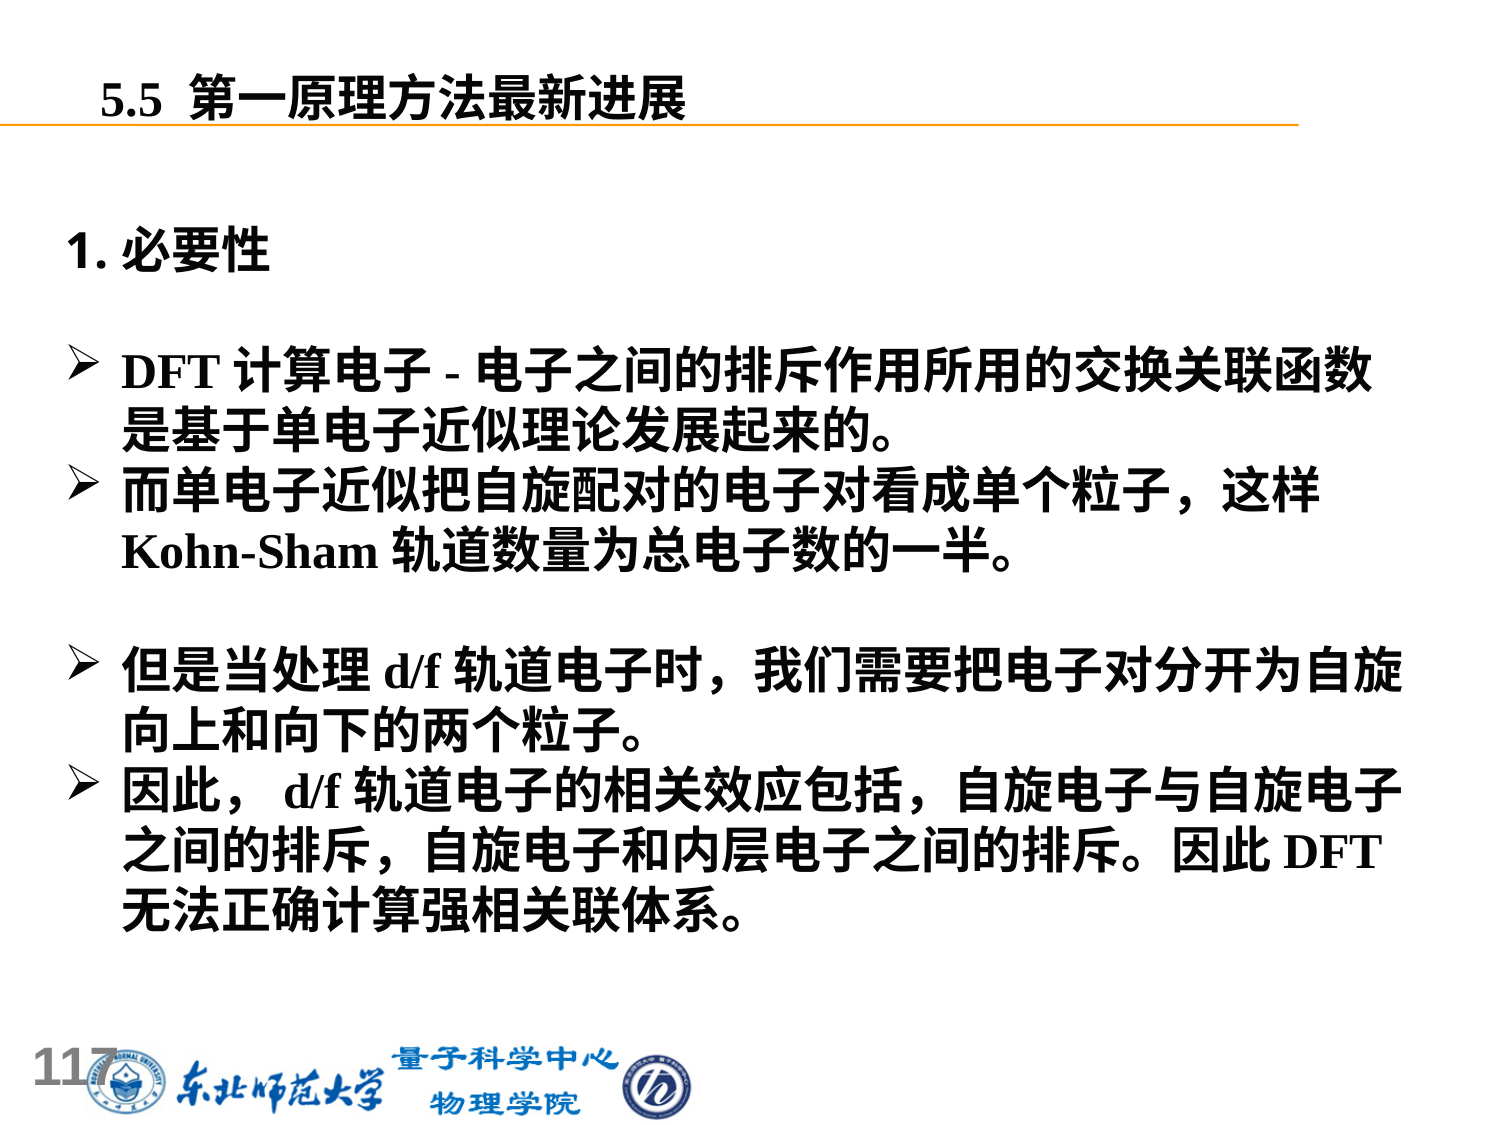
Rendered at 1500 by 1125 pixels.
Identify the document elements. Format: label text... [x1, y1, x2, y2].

picture [0, 0, 1500, 1125]
text_box 必要性 DFT计算电子-电子之间的排斥作用所用的交换关联函数是基于单电子近似理论发展起来的。 而单电子近似把自旋配对的电子对看成单个粒子，这样Kohn-Sham轨道数量为总电子数的一半。 但是当处理d/f轨道电子时，我们需要把电子对分开为自旋向上和向下的两个粒子。 因此，d/f轨道电子的相关效应包括，自旋电子与自旋电子之间的排斥，自旋电子和内层电子之间的排斥。因此DFT无法正确计算强相关联体系。 [50, 211, 1438, 946]
text_box 5.5 第一原理方法最新进展 [85, 34, 703, 134]
slide_number 117 [13, 1023, 138, 1105]
